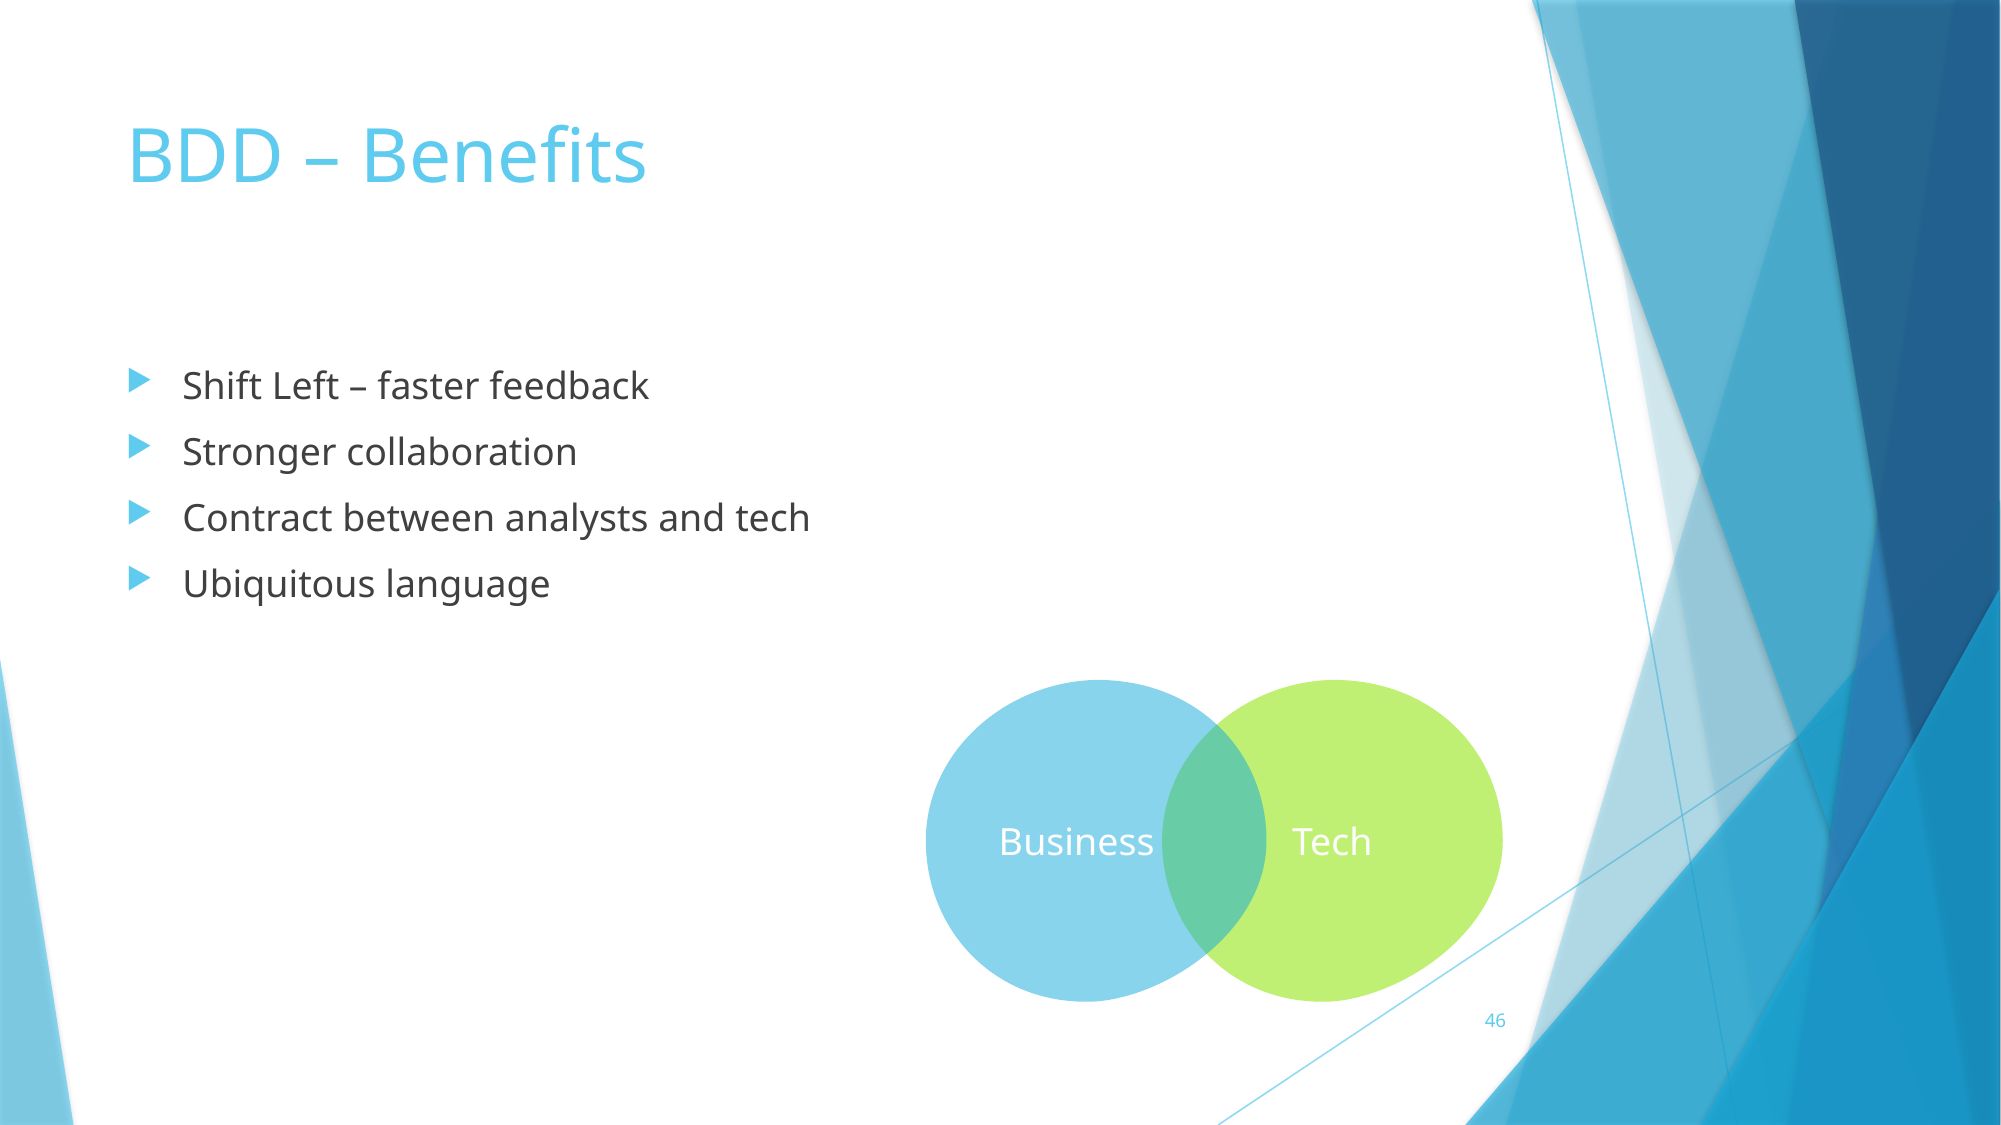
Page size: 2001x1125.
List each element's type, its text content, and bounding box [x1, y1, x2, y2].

title BDD – Benefits [111, 99, 1522, 317]
slide_number 46 [1409, 991, 1522, 1051]
list Shift Left – faster feedback Stronger collaboration Contract between analysts and tech Ubiquitous language [111, 354, 1522, 992]
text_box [925, 679, 1504, 1003]
